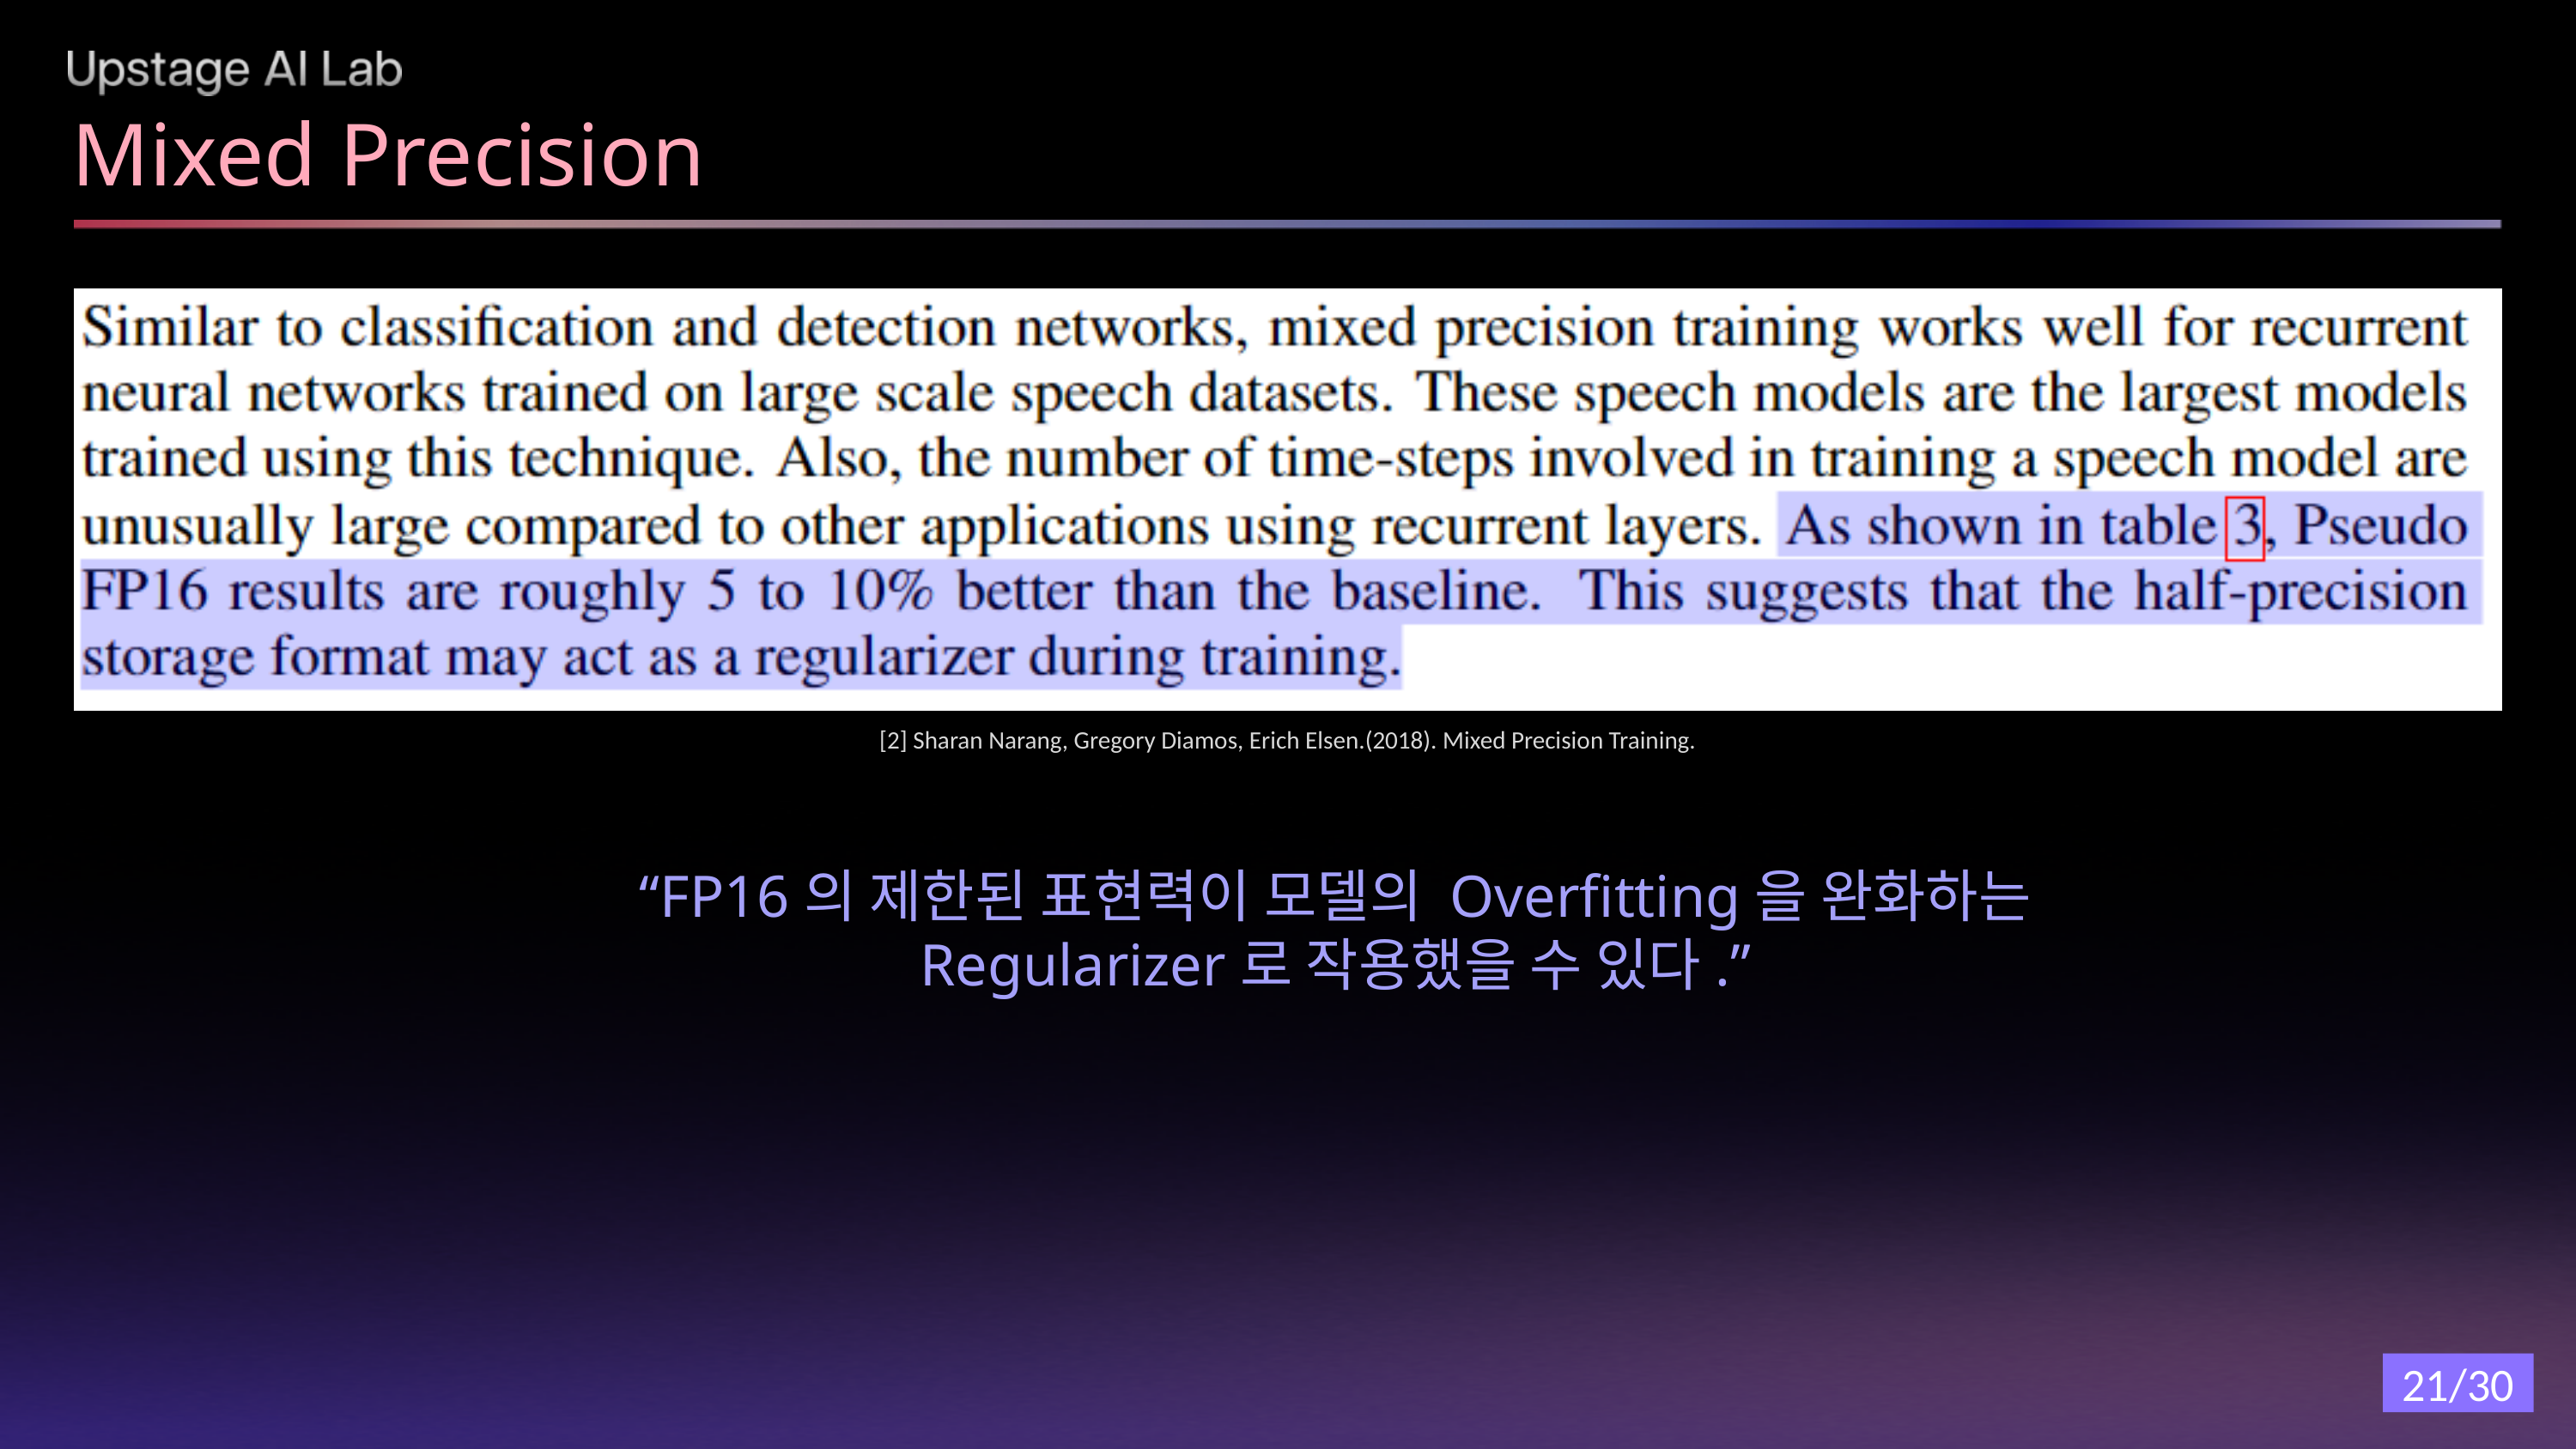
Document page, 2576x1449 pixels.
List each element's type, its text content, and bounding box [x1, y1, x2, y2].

picture [0, 801, 2576, 1449]
picture [73, 220, 2502, 230]
text_box Mixed Precision [58, 94, 1017, 210]
picture [73, 288, 2502, 711]
picture [67, 51, 402, 96]
text_box [2] Sharan Narang, Gregory Diamos, Erich Elsen.(2018). Mixed Precision Training. [681, 724, 1895, 755]
